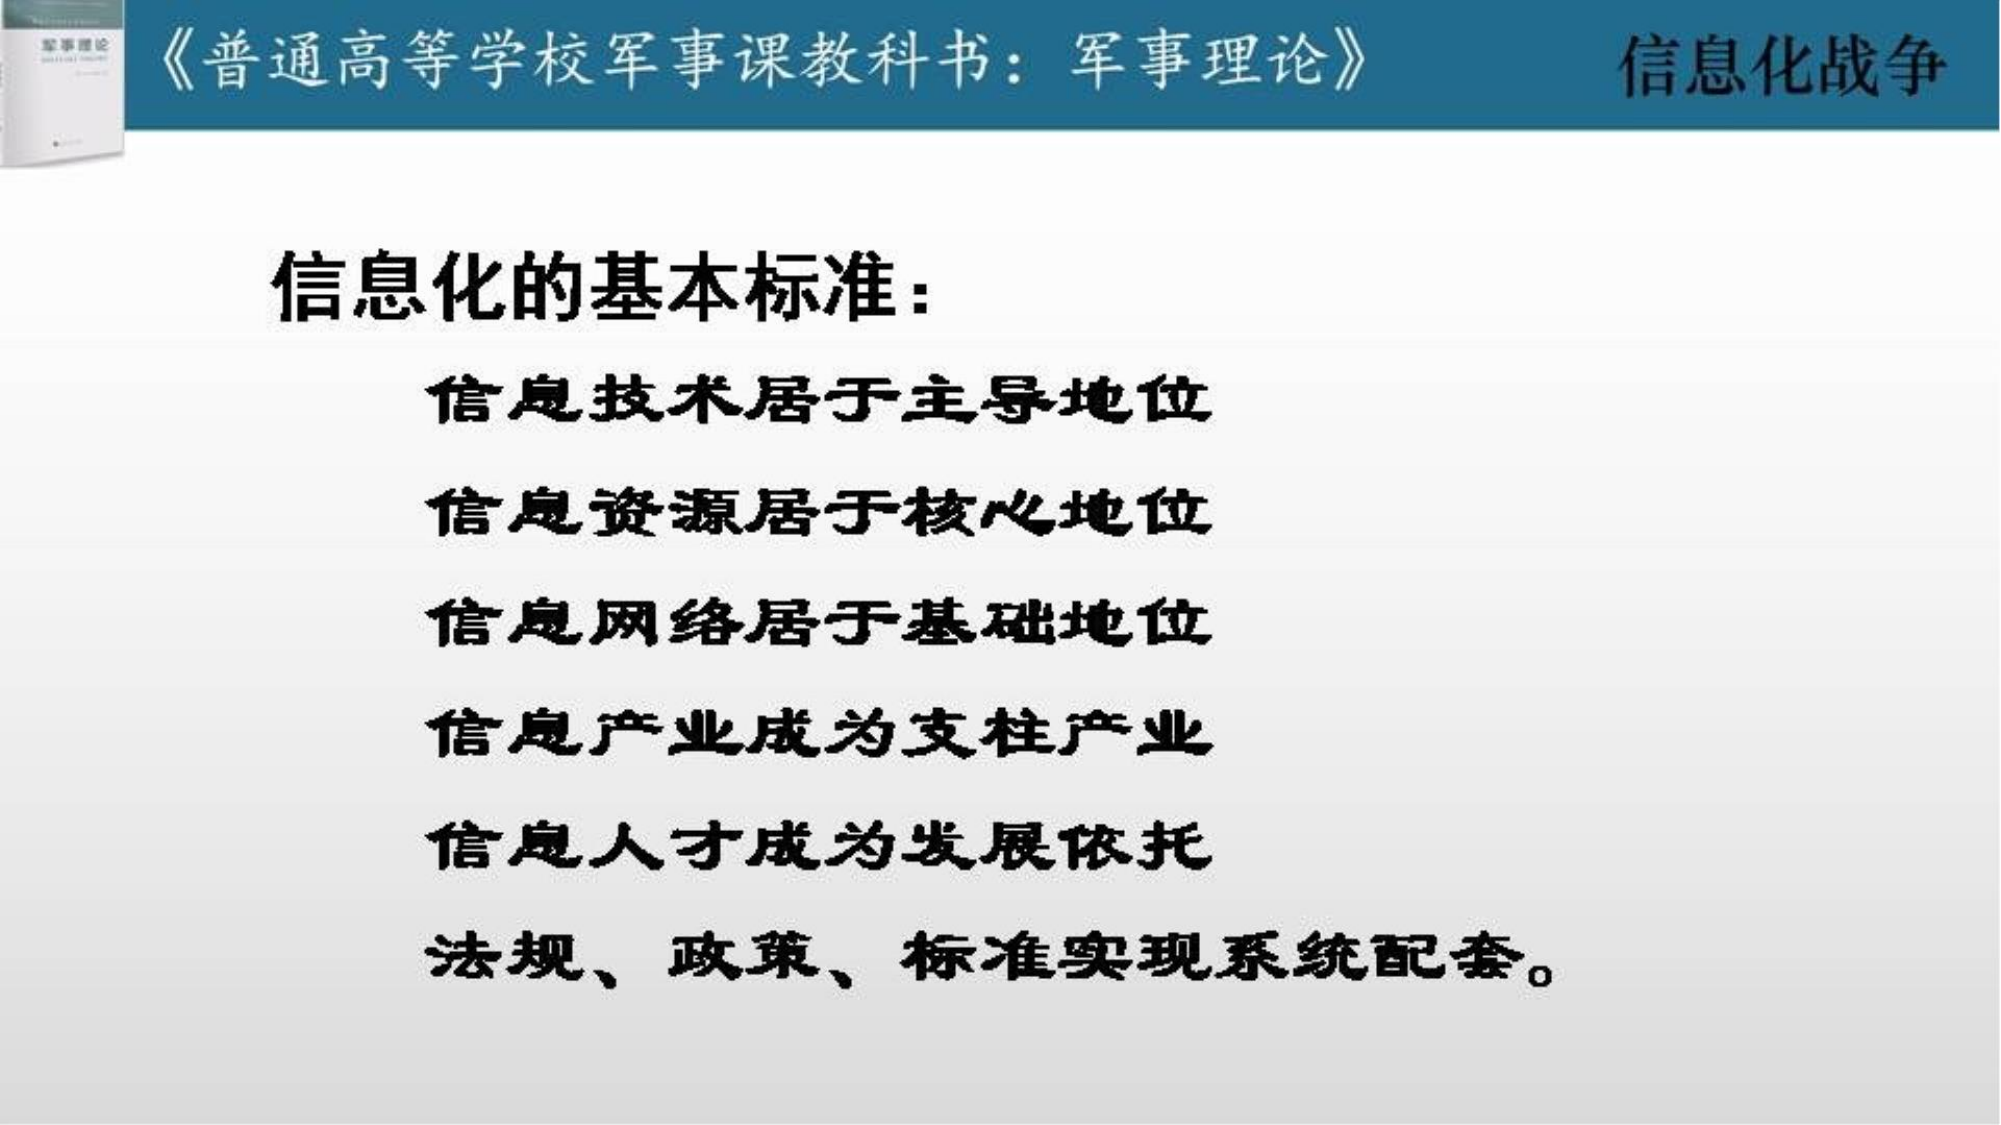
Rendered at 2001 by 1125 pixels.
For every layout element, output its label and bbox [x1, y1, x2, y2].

text_box [0, 0, 2000, 1125]
